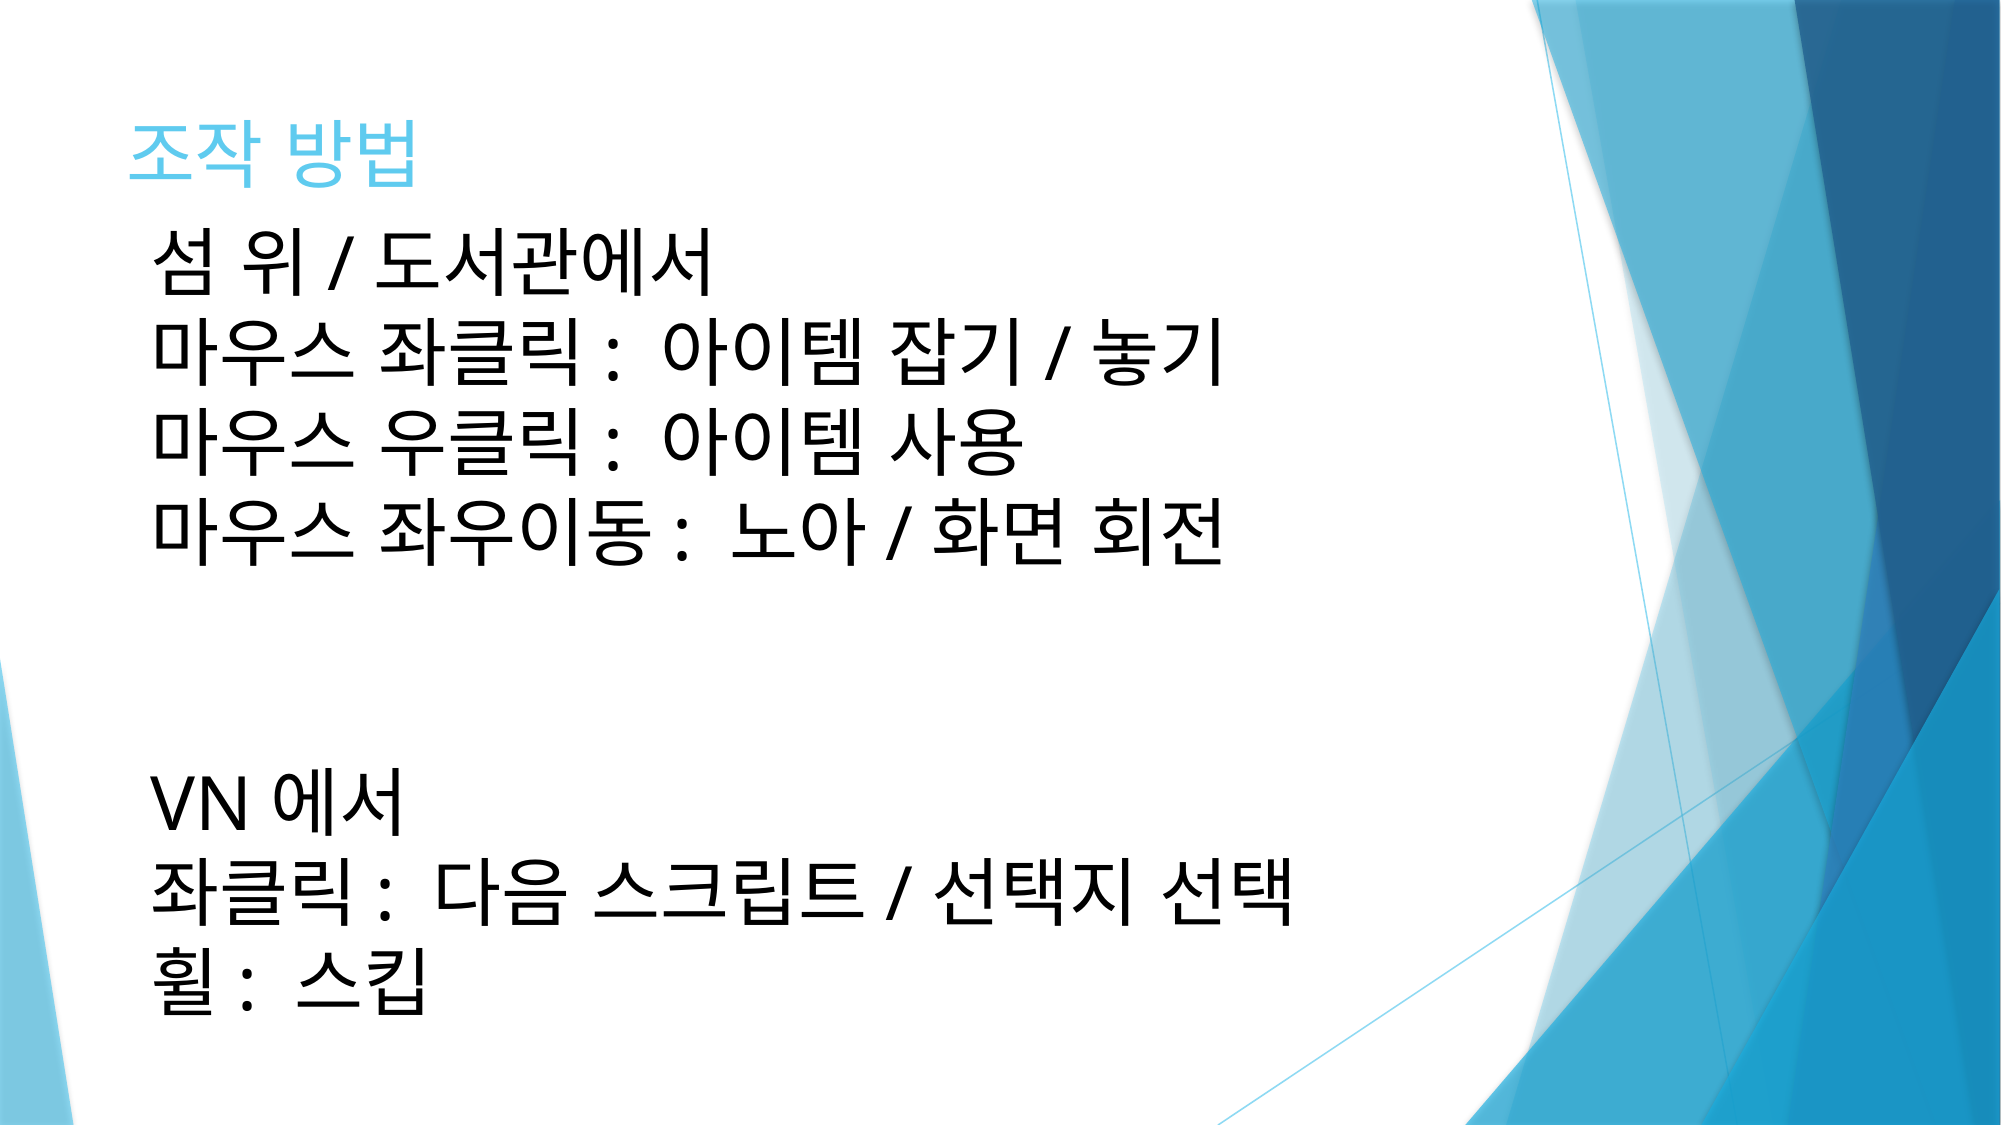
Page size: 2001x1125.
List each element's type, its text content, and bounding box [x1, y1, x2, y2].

text_box 섬 위/도서관에서 마우스 좌클릭: 아이템 잡기/놓기 마우스 우클릭: 아이템 사용 마우스 좌우이동: 노아/화면 회전 VN에서 좌클릭: 다음 스크립트/선택지 선택 휠: 스킵 [135, 317, 1313, 1033]
title 조작 방법 [111, 99, 1522, 317]
